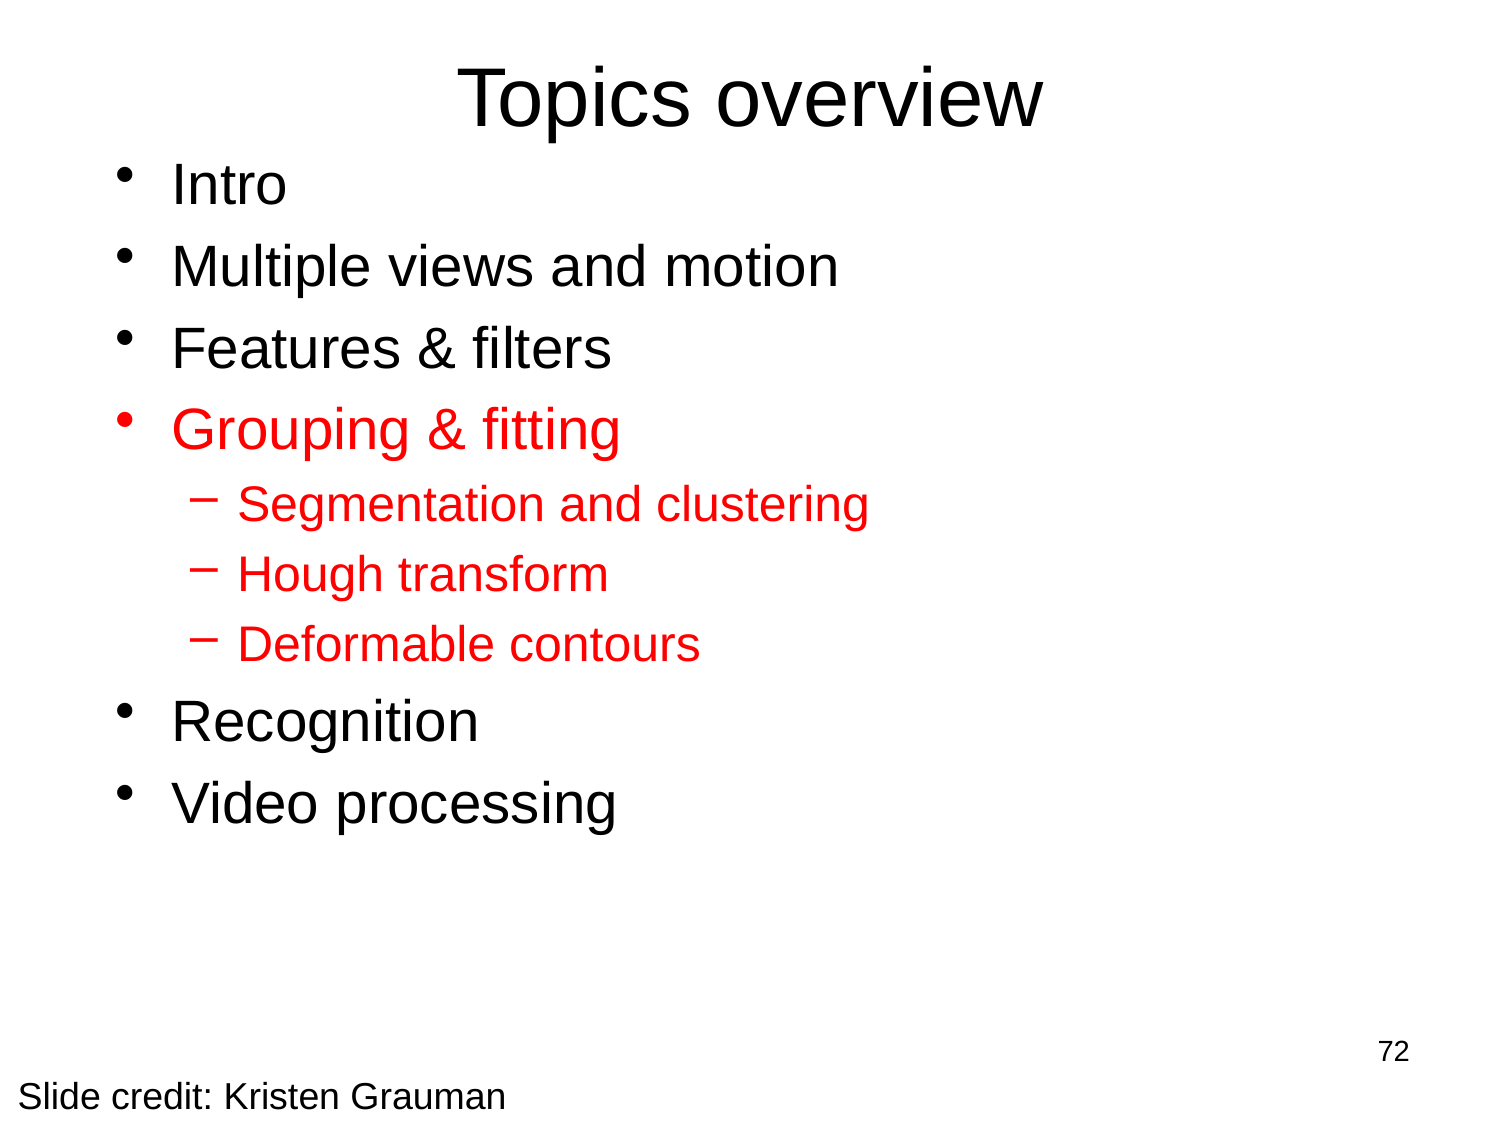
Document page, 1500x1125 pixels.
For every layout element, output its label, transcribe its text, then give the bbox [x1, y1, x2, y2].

title Topics overview [74, 0, 1426, 188]
slide_number 72 [1074, 1024, 1426, 1103]
list Intro Multiple views and motion Features & filters Grouping & fitting Segmentation and clustering Hough transform Deformable contours Recognition Video processing [100, 138, 1451, 882]
text_box Slide credit: Kristen Grauman [2, 1064, 522, 1124]
